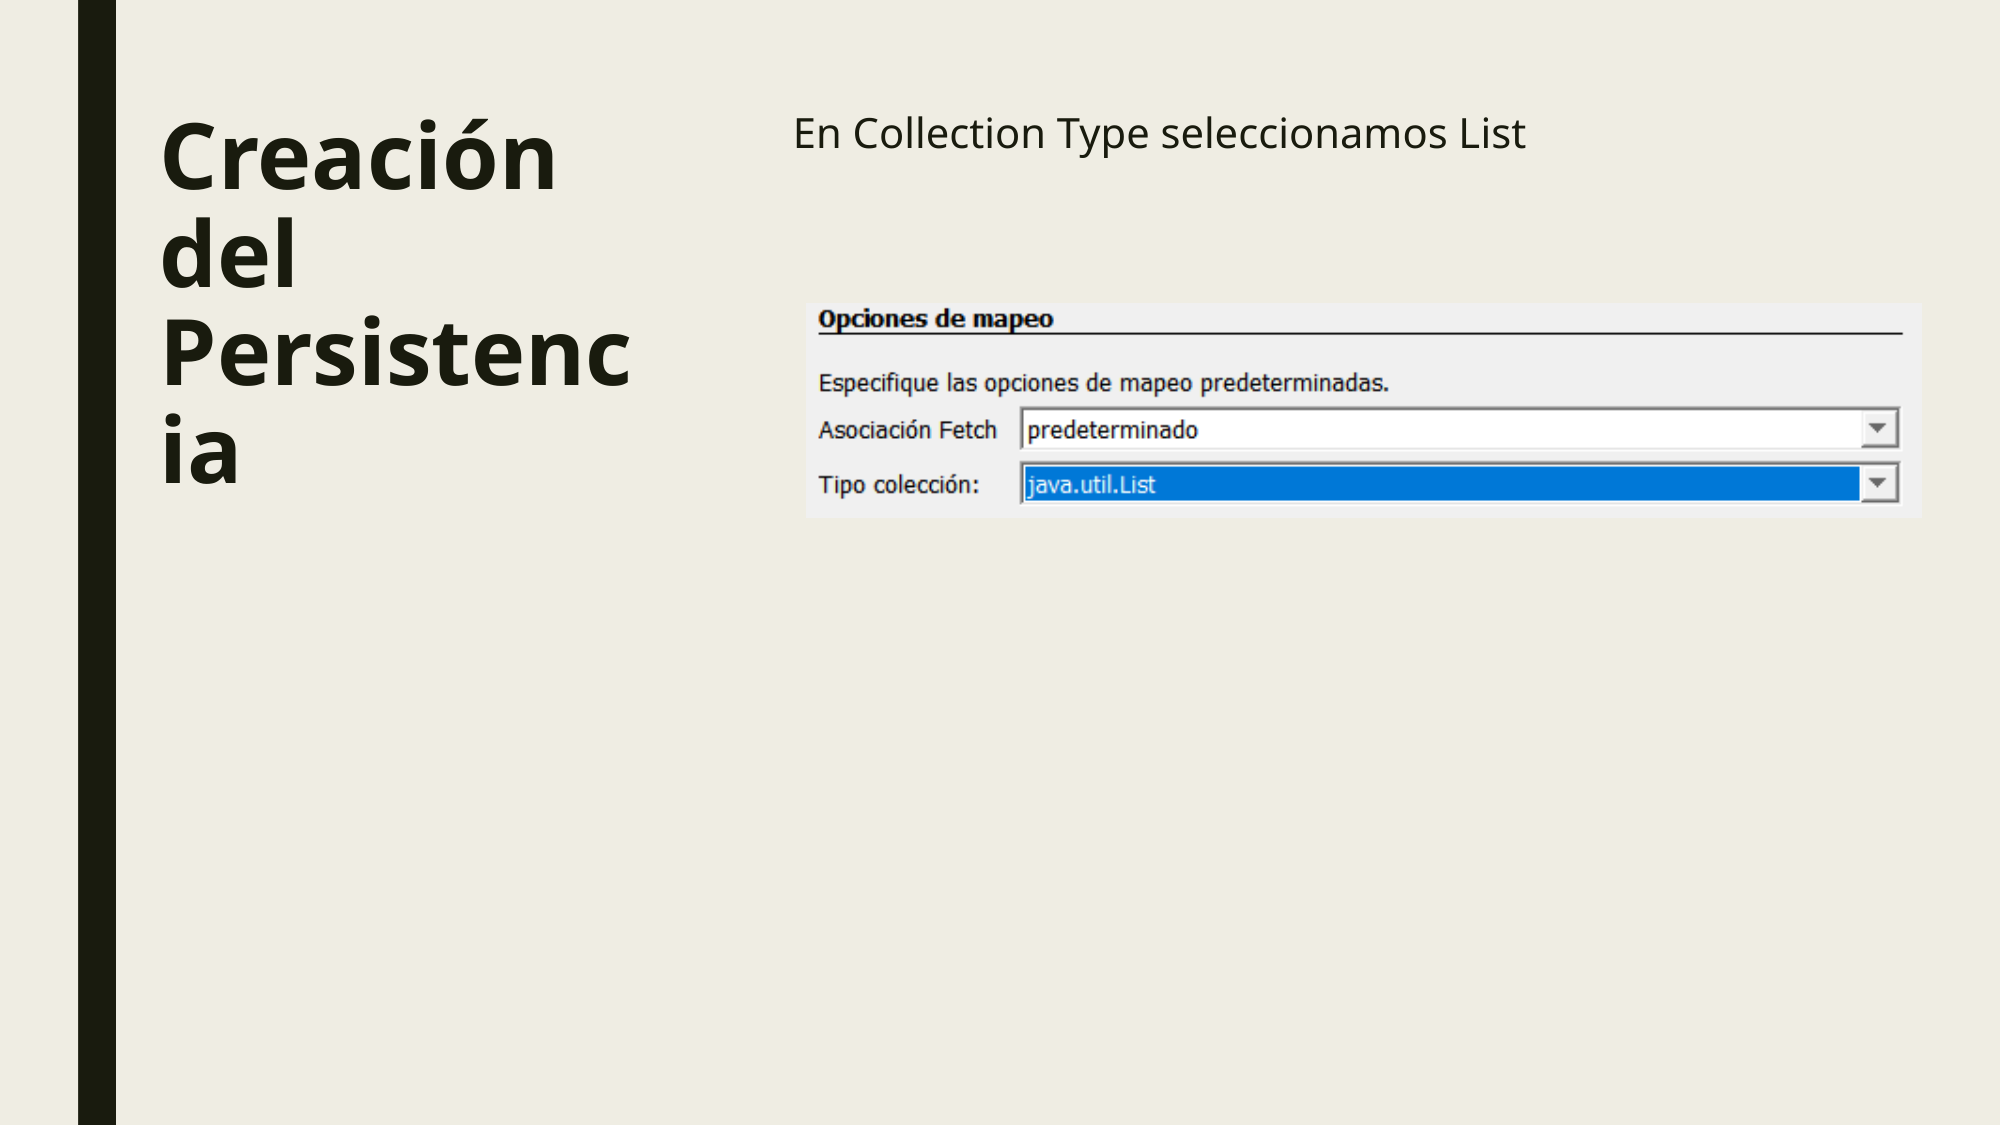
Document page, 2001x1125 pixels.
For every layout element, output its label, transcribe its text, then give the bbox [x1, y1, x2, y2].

text_box Creación del Persistencia [144, 103, 659, 1024]
text_box [76, 0, 119, 1125]
list En Collection Type seleccionamos List [777, 103, 1893, 718]
picture [806, 303, 1922, 518]
